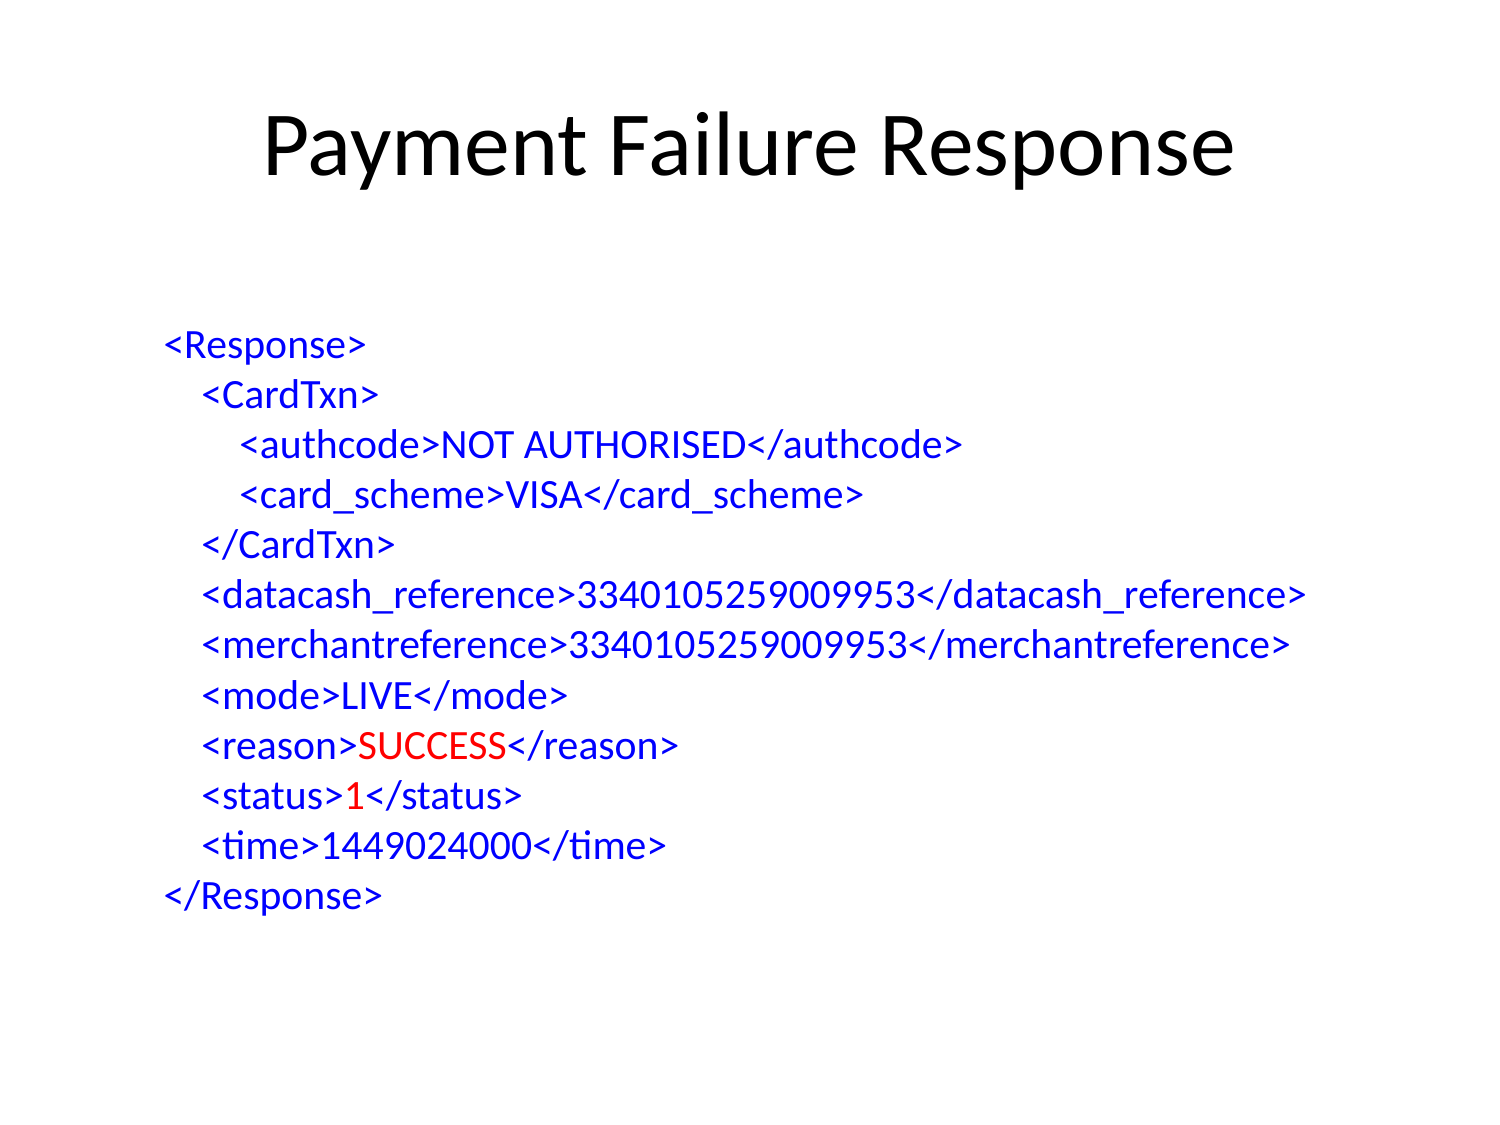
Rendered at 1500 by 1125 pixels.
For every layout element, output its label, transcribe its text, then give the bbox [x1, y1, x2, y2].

title Payment Failure Response [75, 45, 1425, 233]
text_box <Response> <CardTxn> <authcode>NOT AUTHORISED</authcode> <card_scheme>VISA</card_scheme> </CardTxn> <datacash_reference>3340105259009953</datacash_reference> <merchantreference>3340105259009953</merchantreference> <mode>LIVE</mode> <reason>SUCCESS</reason> <status>1</status> <time>1449024000</time> </Response> [148, 309, 1333, 925]
